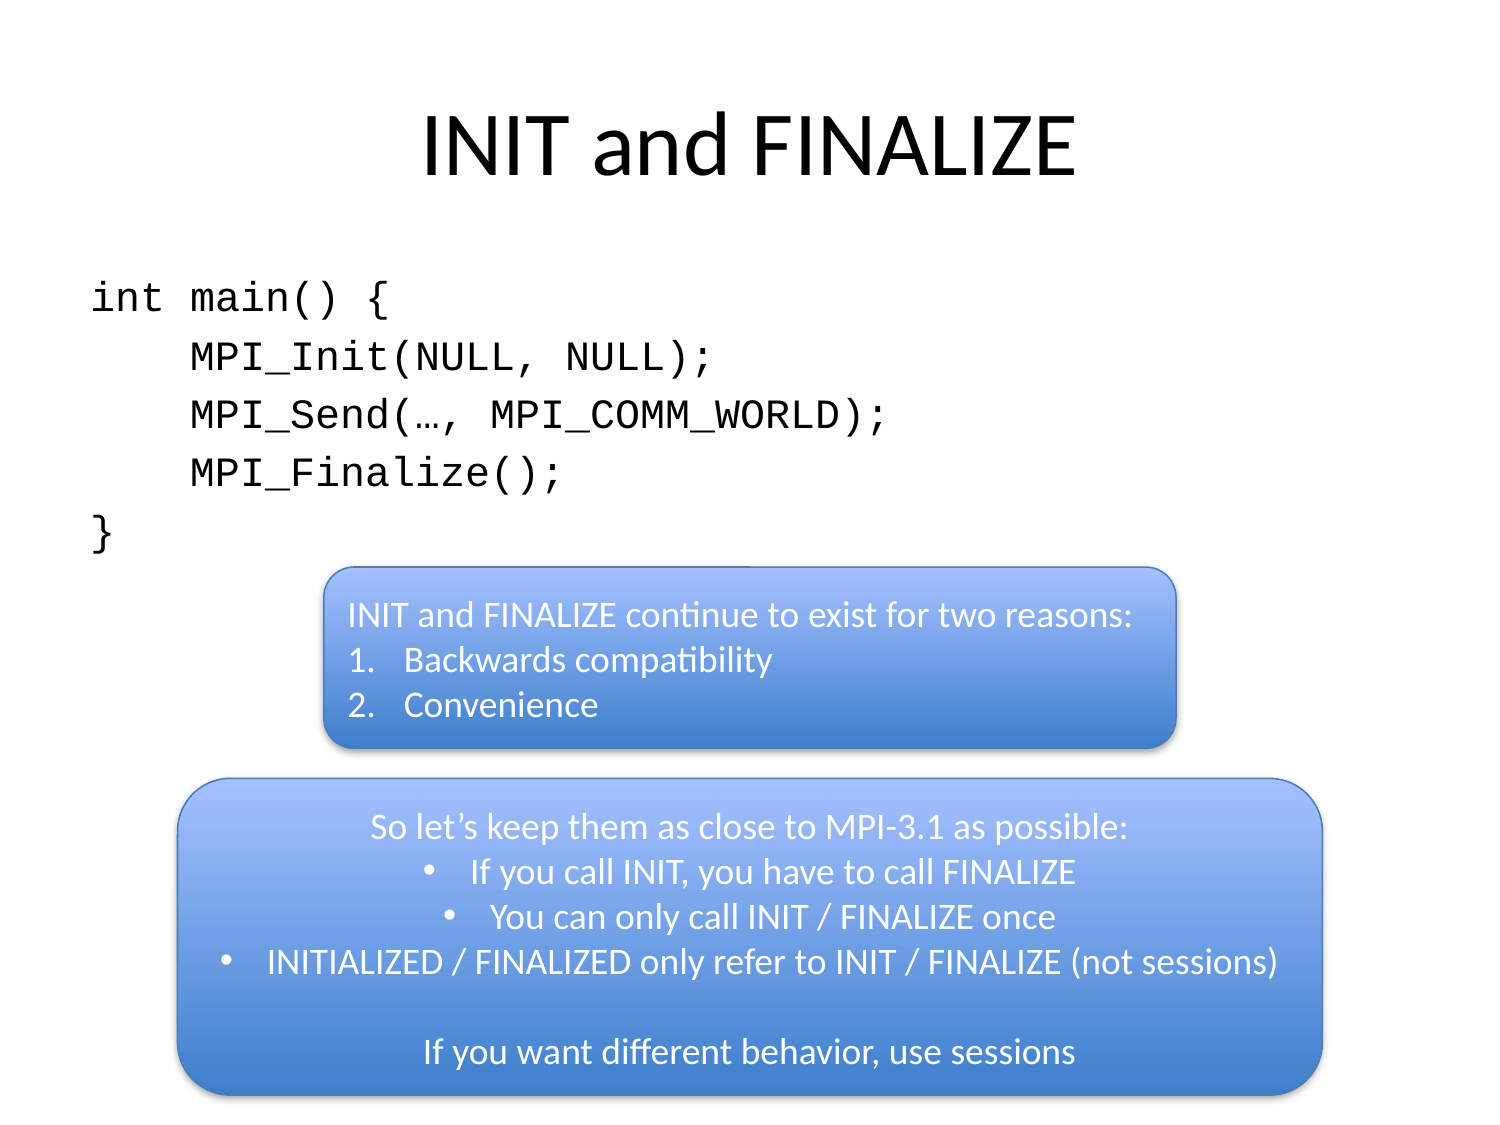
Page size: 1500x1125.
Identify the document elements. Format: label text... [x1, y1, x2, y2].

list int main() { MPI_Init(NULL, NULL); MPI_Send(…, MPI_COMM_WORLD); MPI_Finalize(); } [75, 262, 1425, 1005]
title INIT and FINALIZE [75, 45, 1425, 233]
text_box So let’s keep them as close to MPI-3.1 as possible: If you call INIT, you have to call FINALIZE You can only call INIT / FINALIZE once INITIALIZED / FINALIZED only refer to INIT / FINALIZE (not sessions) If you want different behavior, use sessions [176, 777, 1324, 1096]
text_box INIT and FINALIZE continue to exist for two reasons: Backwards compatibility Convenience [323, 566, 1177, 750]
